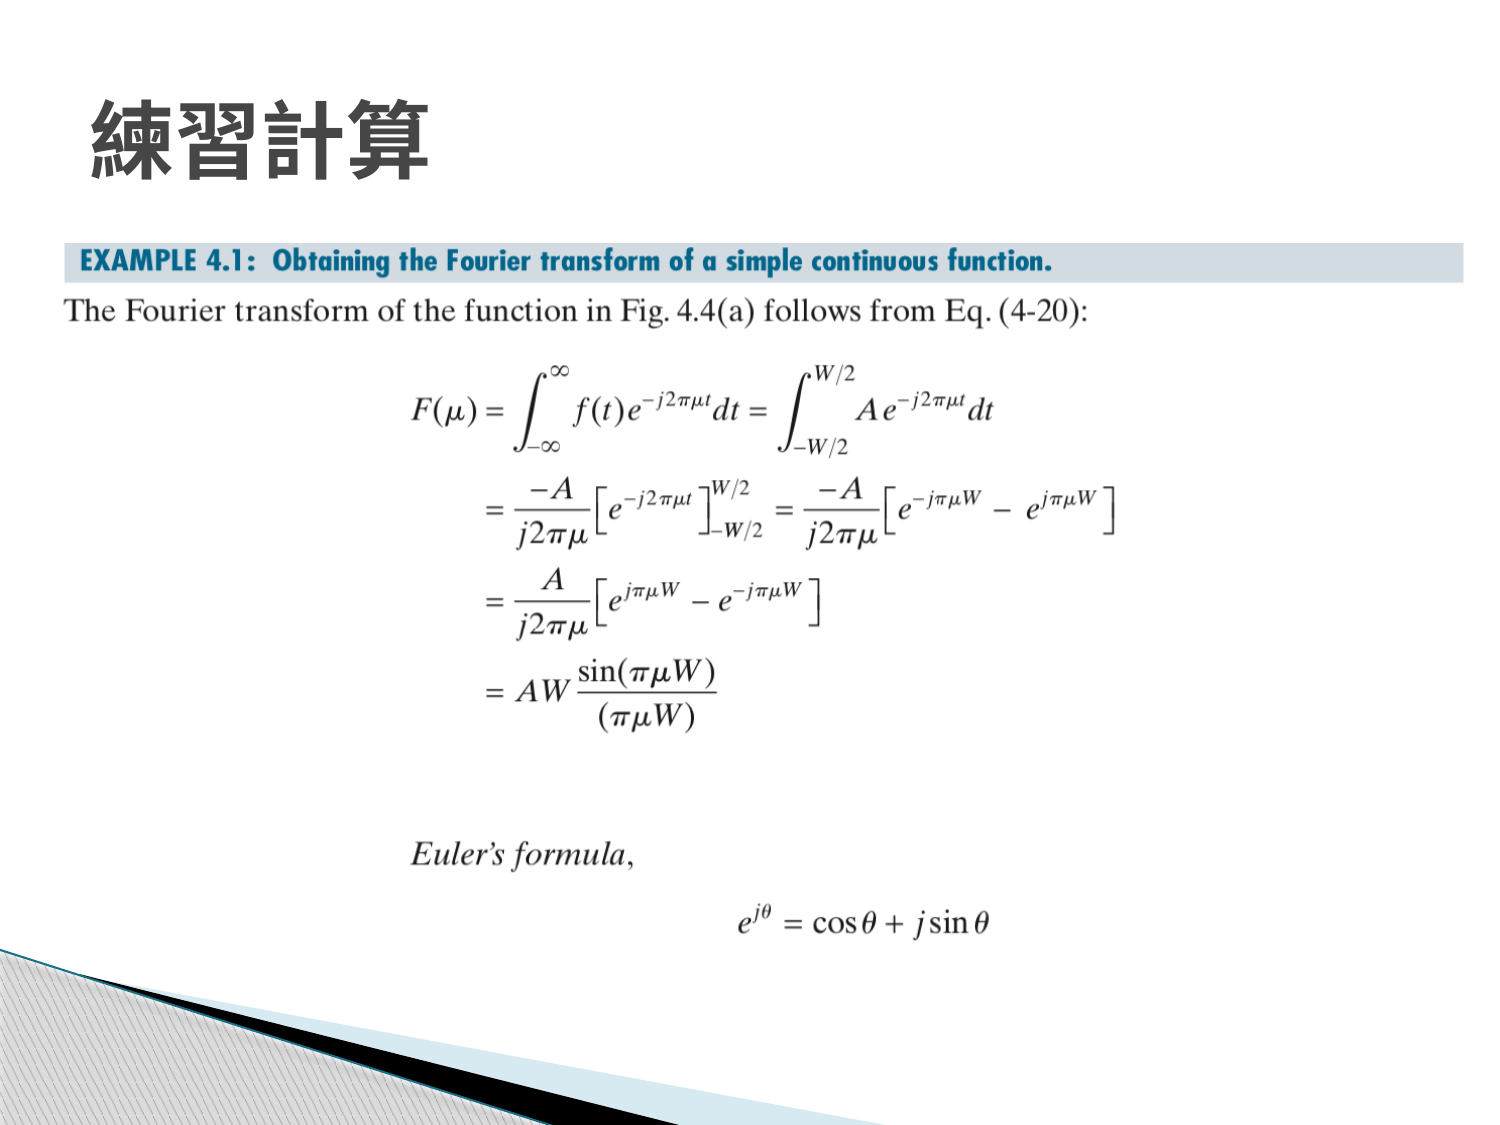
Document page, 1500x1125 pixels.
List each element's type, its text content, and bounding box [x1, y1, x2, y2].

picture [403, 833, 1096, 960]
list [4, 243, 1496, 803]
title 練習計算 [75, 45, 1425, 233]
